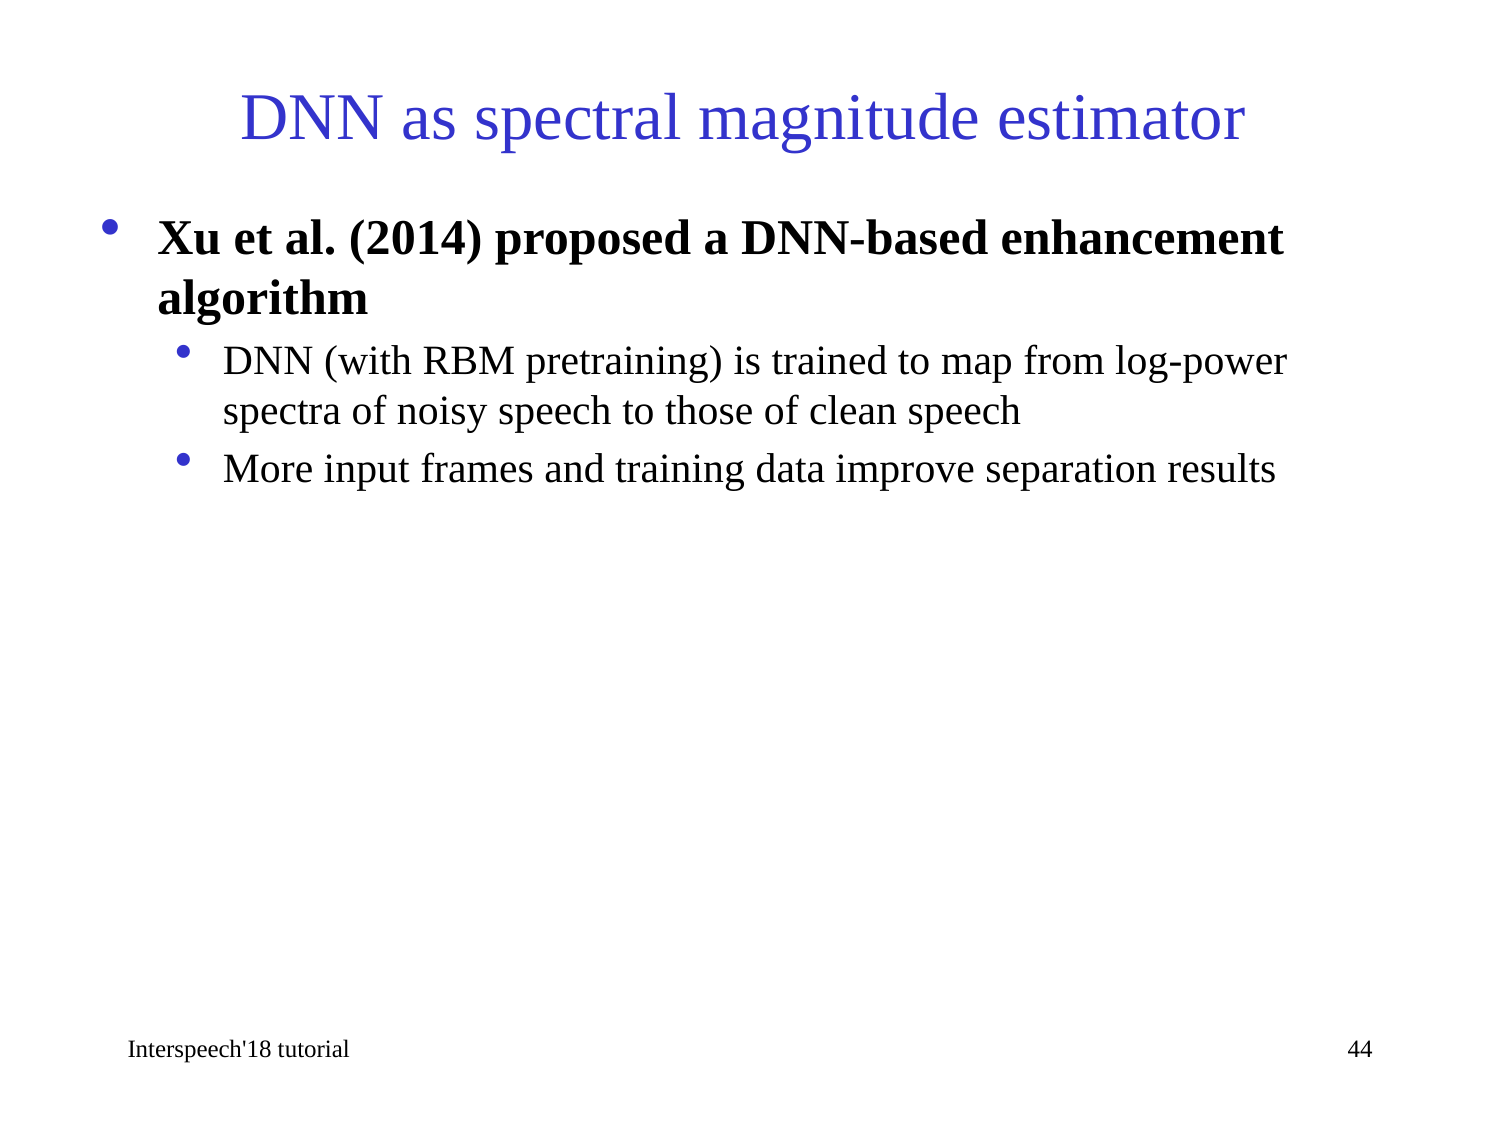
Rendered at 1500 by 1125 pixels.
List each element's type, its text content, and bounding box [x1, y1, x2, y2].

title DNN as spectral magnitude estimator [87, 62, 1400, 163]
list Xu et al. (2014) proposed a DNN-based enhancement algorithm DNN (with RBM pretraining) is trained to map from log-power spectra of noisy speech to those of clean speech More input frames and training data improve separation results [85, 196, 1414, 657]
slide_number 44 [1074, 1024, 1388, 1101]
slide_number Interspeech'18 tutorial [112, 1024, 426, 1101]
